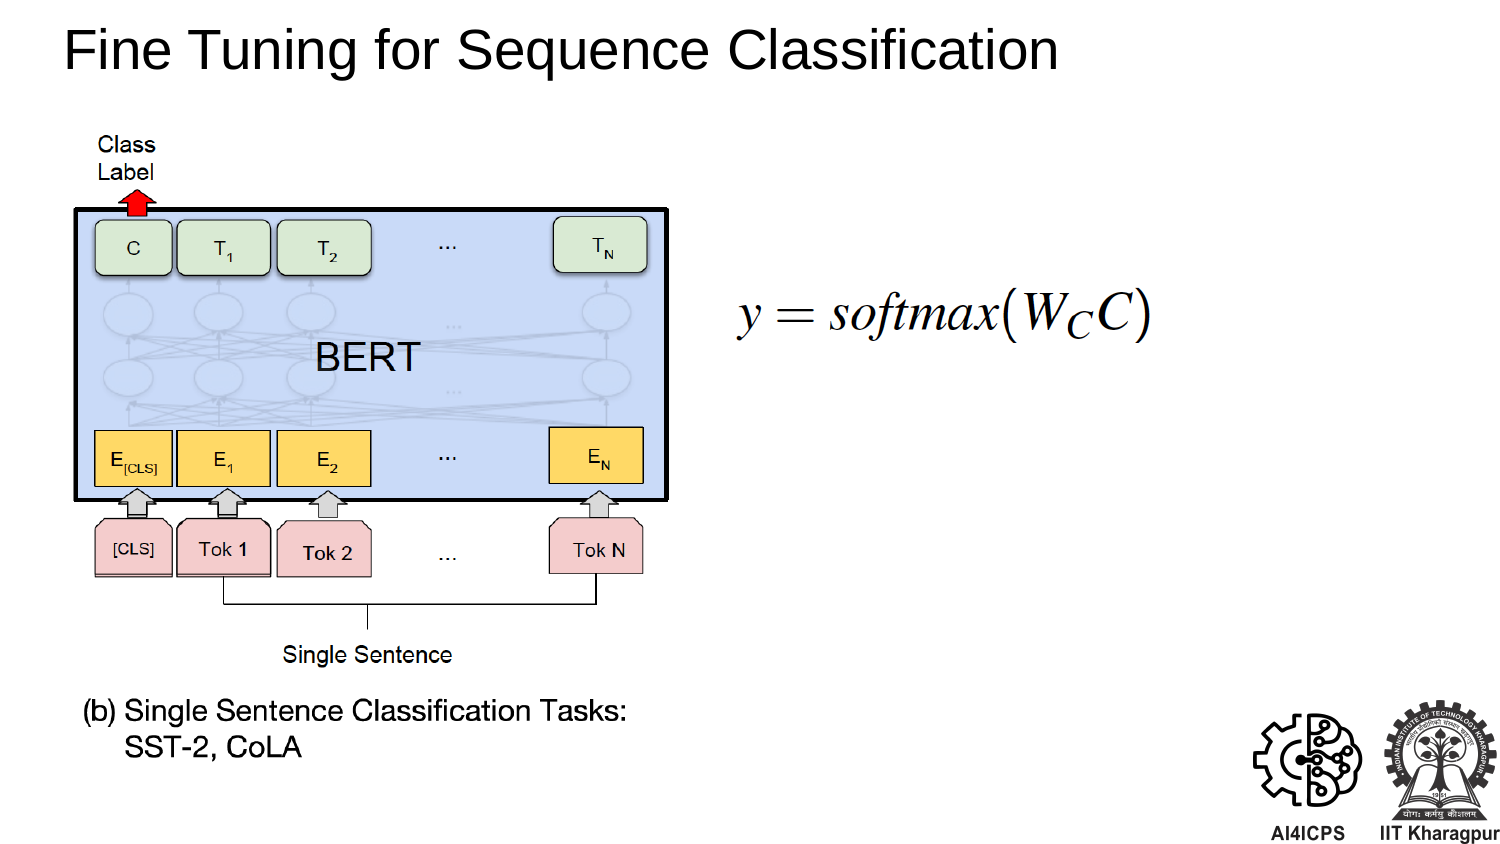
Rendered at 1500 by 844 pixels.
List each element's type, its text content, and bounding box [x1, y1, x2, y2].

picture [712, 276, 1157, 356]
title Fine Tuning for Sequence Classification [51, 7, 1455, 87]
picture [1253, 700, 1500, 844]
picture [24, 111, 688, 784]
